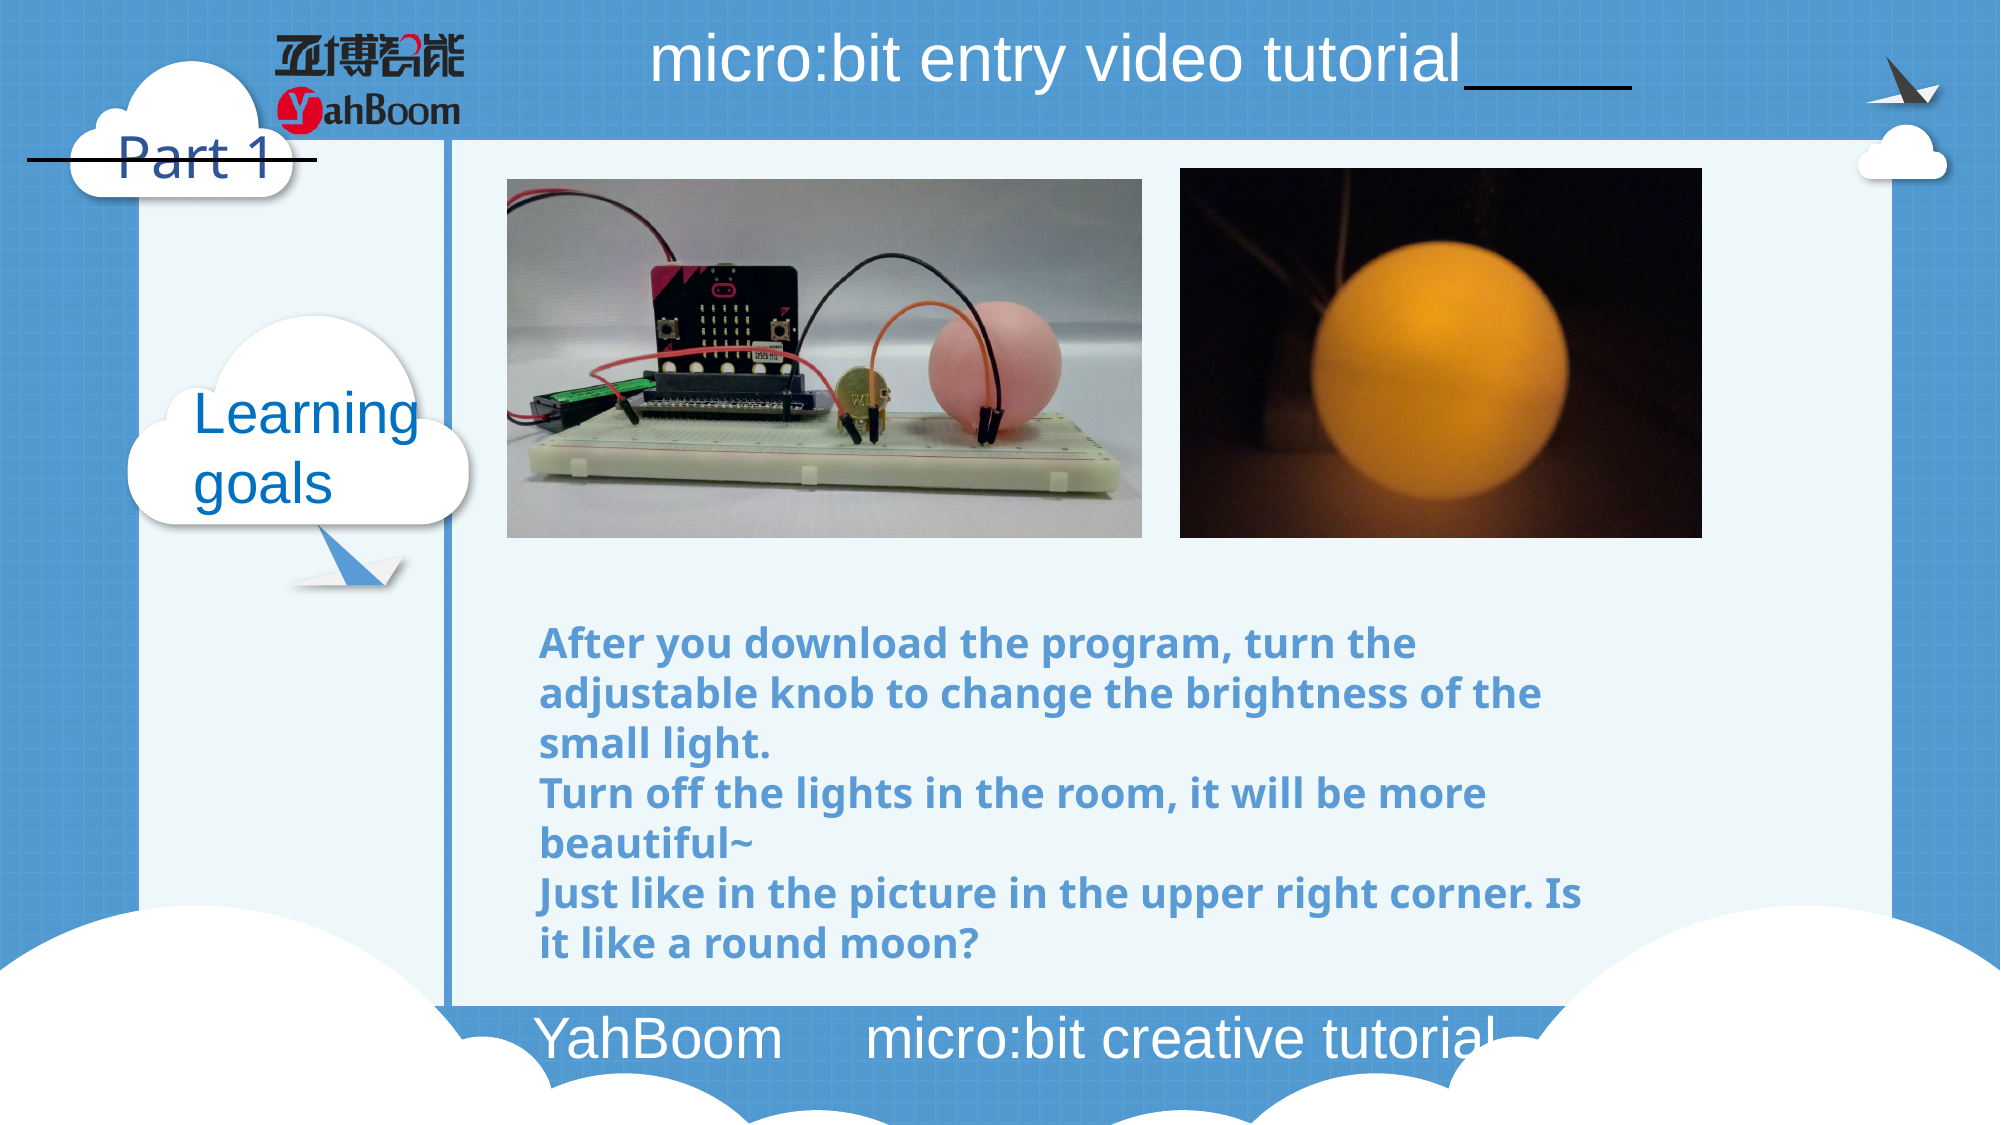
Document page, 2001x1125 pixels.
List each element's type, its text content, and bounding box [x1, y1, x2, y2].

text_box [127, 315, 469, 525]
picture [267, 19, 469, 145]
text_box YahBoom micro:bit creative tutorial [0, 1015, 889, 1125]
picture [1180, 168, 1702, 538]
text_box YahBoom micro:bit creative tutorial [1111, 1015, 2000, 1125]
text_box micro:bit entry video tutorial [12, 7, 1660, 173]
picture [507, 179, 1142, 538]
text_box After you download the program, turn the adjustable knob to change the brightness of the small light. Turn off the lights in the room, it will be more beautiful~ Just like in the picture in the upper right corner. Is it like a round moon? [523, 609, 1627, 975]
text_box Part 1 [100, 173, 292, 198]
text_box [284, 525, 404, 586]
